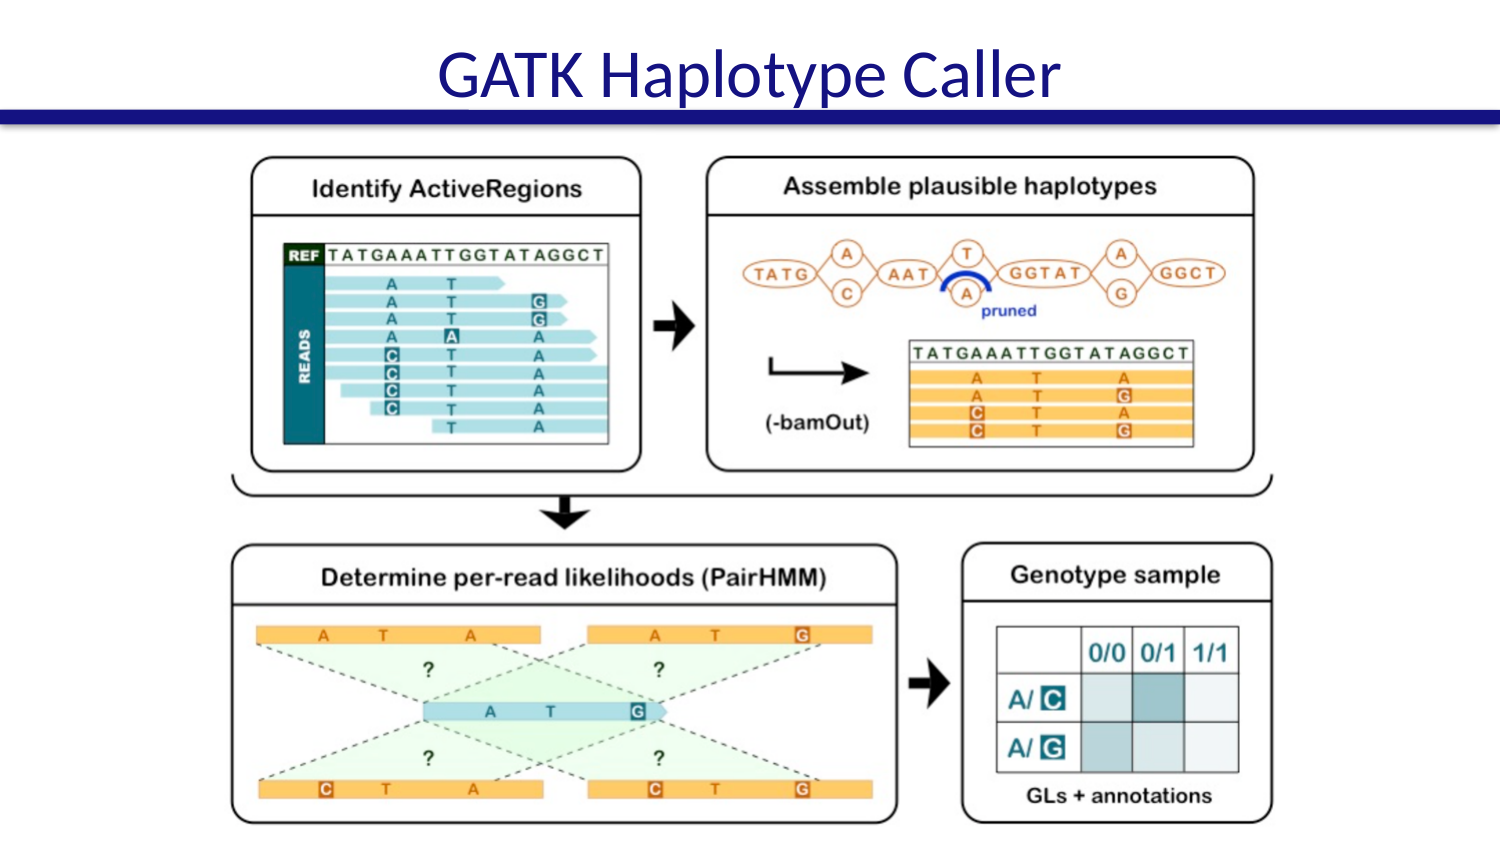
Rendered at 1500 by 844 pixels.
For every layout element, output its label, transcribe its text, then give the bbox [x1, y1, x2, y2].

picture [219, 152, 1281, 827]
title GATK Haplotype Caller [75, 0, 1425, 141]
